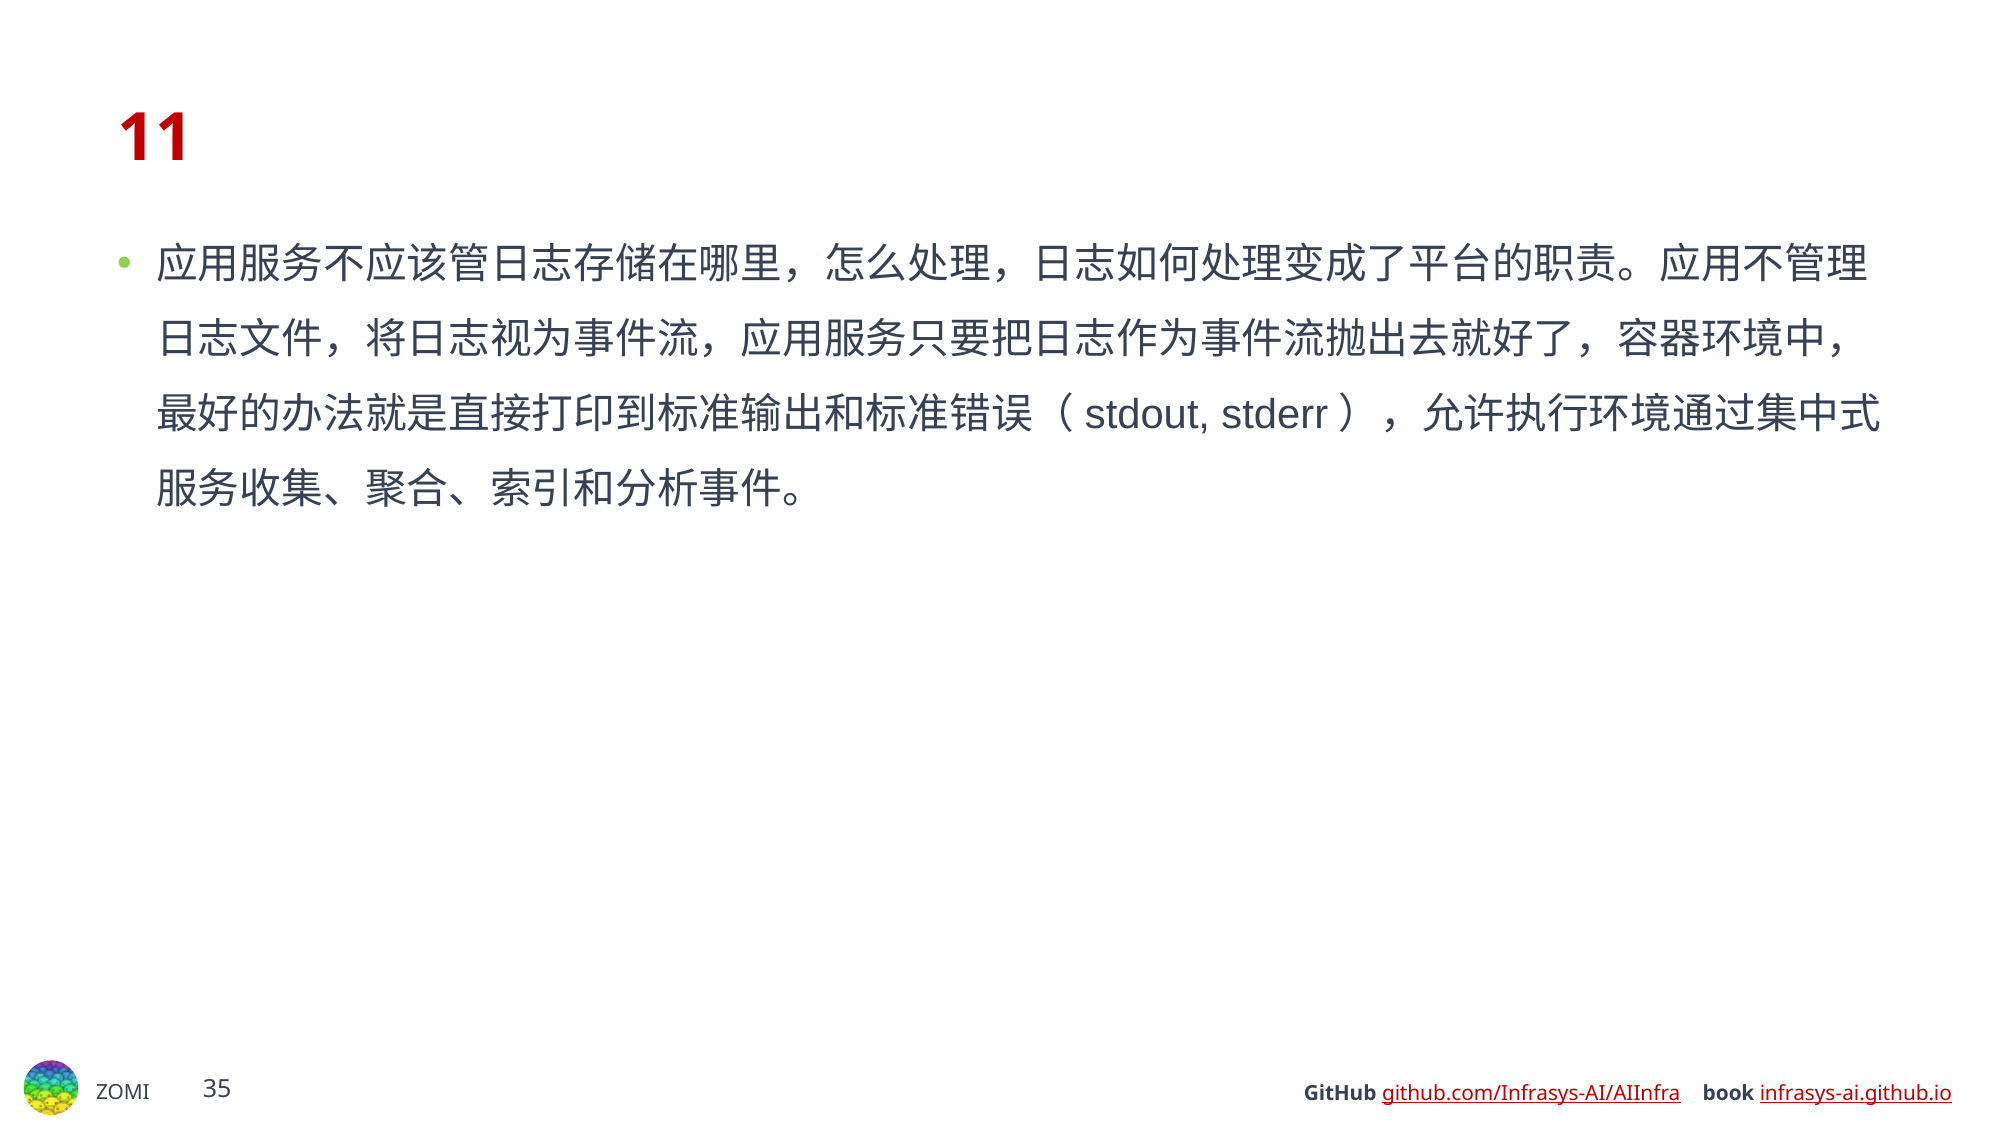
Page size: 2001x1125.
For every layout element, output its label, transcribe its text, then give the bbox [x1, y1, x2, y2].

title 11 [102, 85, 1901, 183]
list 应用服务不应该管日志存储在哪里，怎么处理，日志如何处理变成了平台的职责。应用不管理日志文件，将日志视为事件流，应用服务只要把日志作为事件流抛出去就好了，容器环境中，最好的办法就是直接打印到标准输出和标准错误（stdout, stderr），允许执行环境通过集中式服务收集、聚合、索引和分析事件。 [102, 204, 1901, 1043]
picture [23, 1060, 79, 1115]
